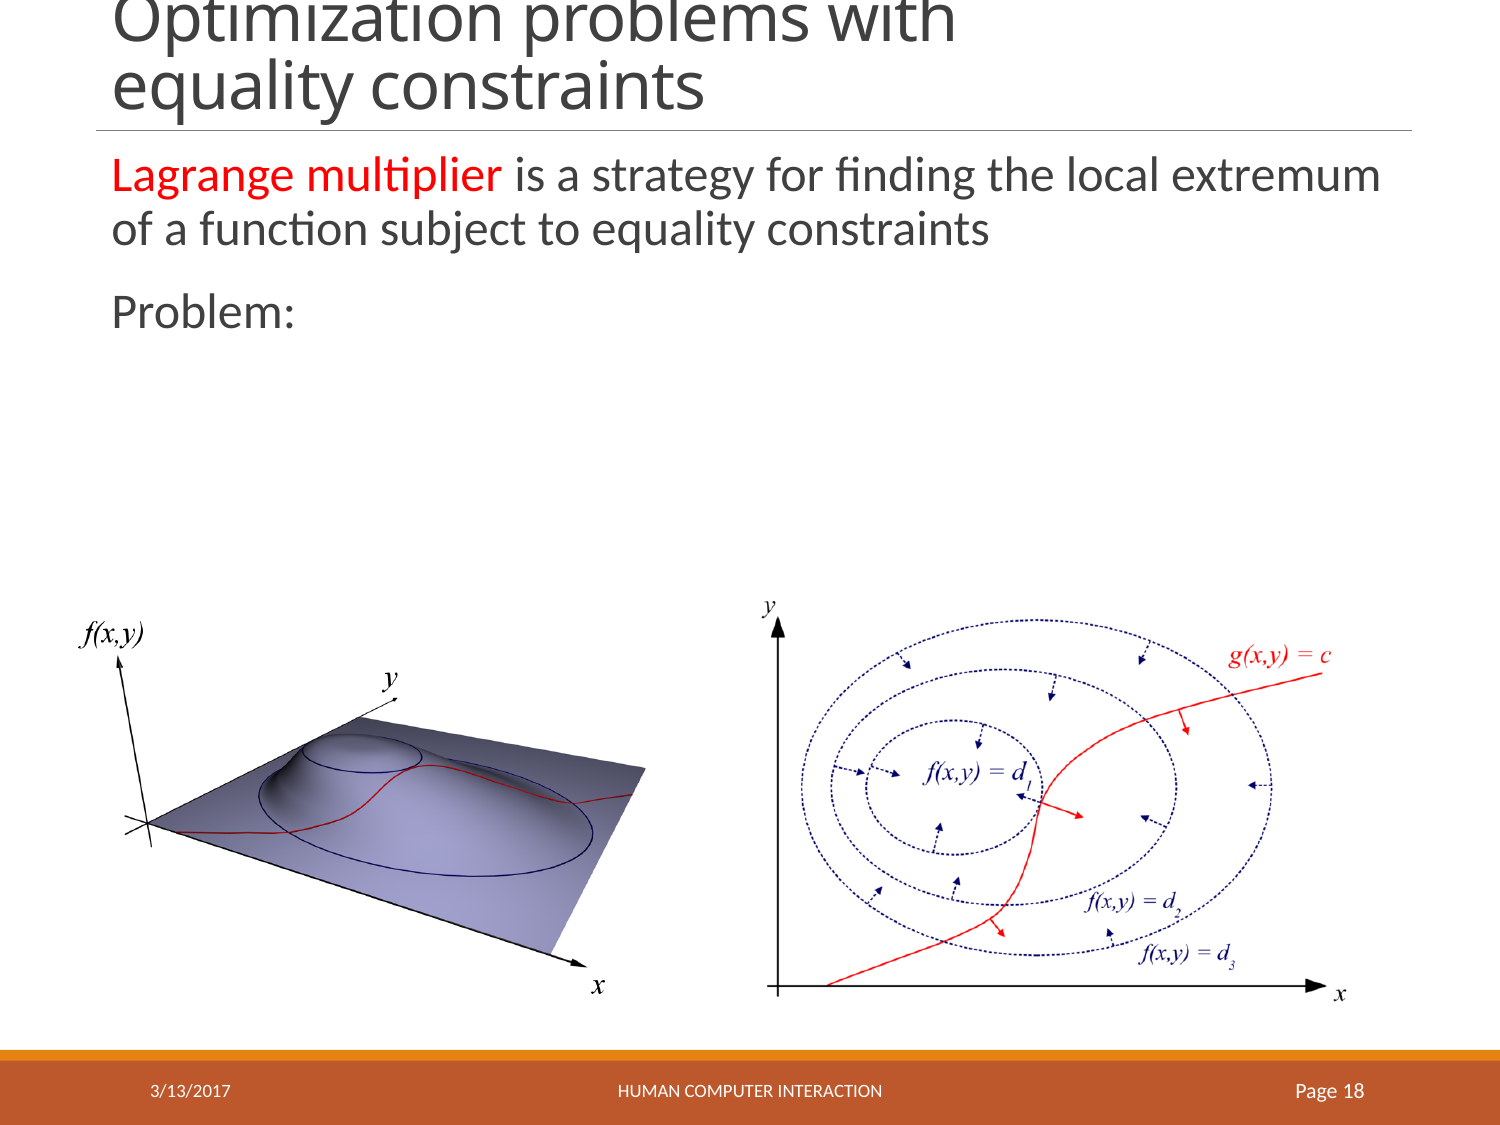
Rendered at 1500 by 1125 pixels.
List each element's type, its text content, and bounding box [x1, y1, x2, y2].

slide_number Page 18 [1218, 1059, 1380, 1120]
footer HUMAN COMPUTER INTERACTION [453, 1059, 1047, 1120]
picture [72, 613, 651, 998]
picture [733, 571, 1380, 1030]
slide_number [135, 1059, 440, 1120]
title Optimization problems with equality constraints [96, 19, 1413, 131]
